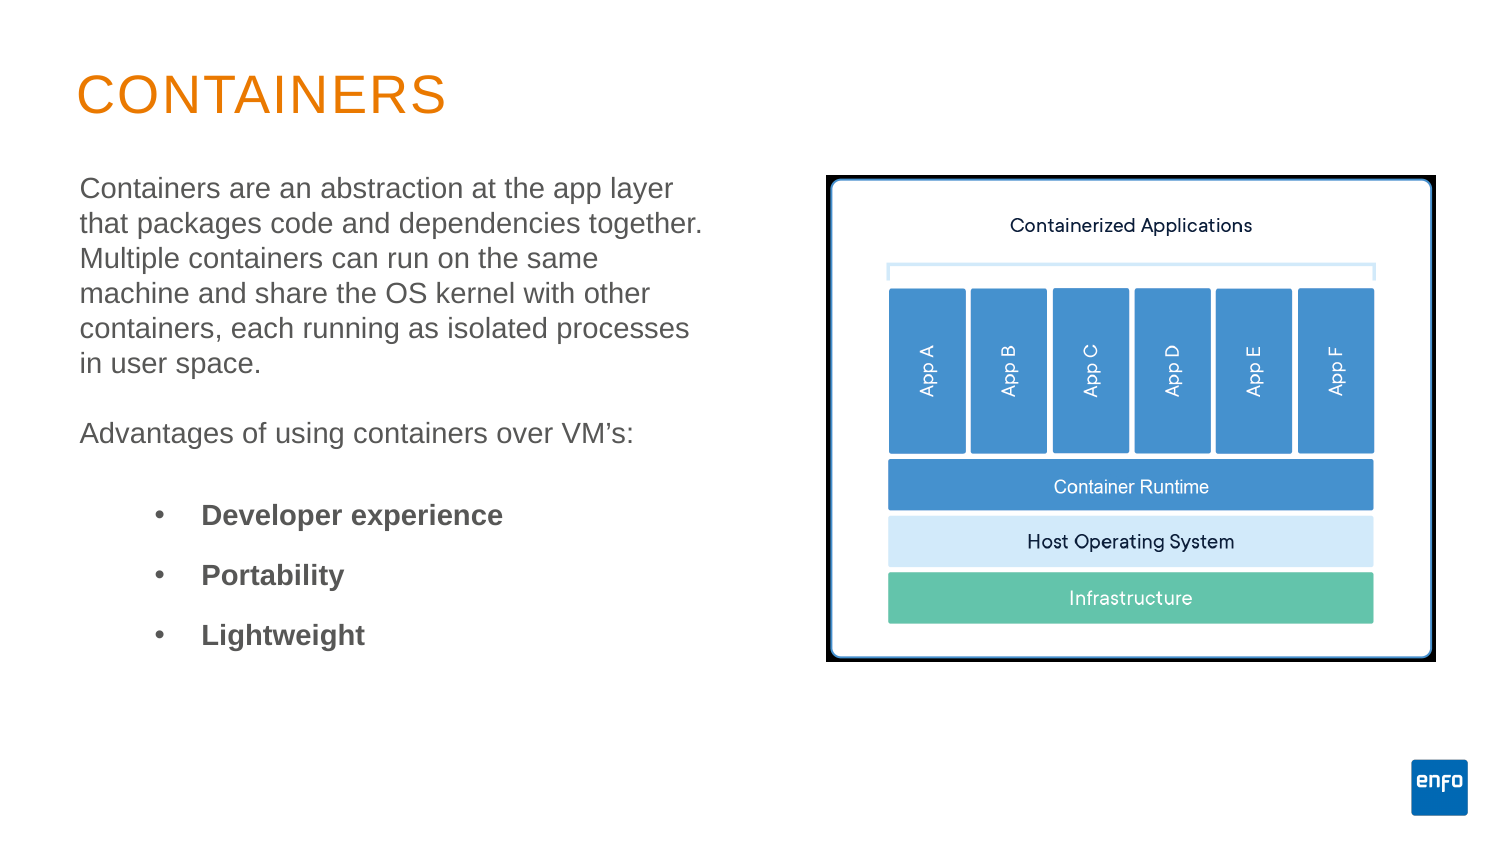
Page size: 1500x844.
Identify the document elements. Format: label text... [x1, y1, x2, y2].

picture [826, 175, 1436, 662]
picture [1406, 753, 1473, 820]
text_box Containers are an abstraction at the app layer that packages code and dependencies together. Multiple containers can run on the same machine and share the OS kernel with other containers, each running as isolated processes in user space. Advantages of using containers over VM’s: Developer experience Portability Lightweight [64, 161, 720, 659]
title containers [76, 59, 1382, 186]
